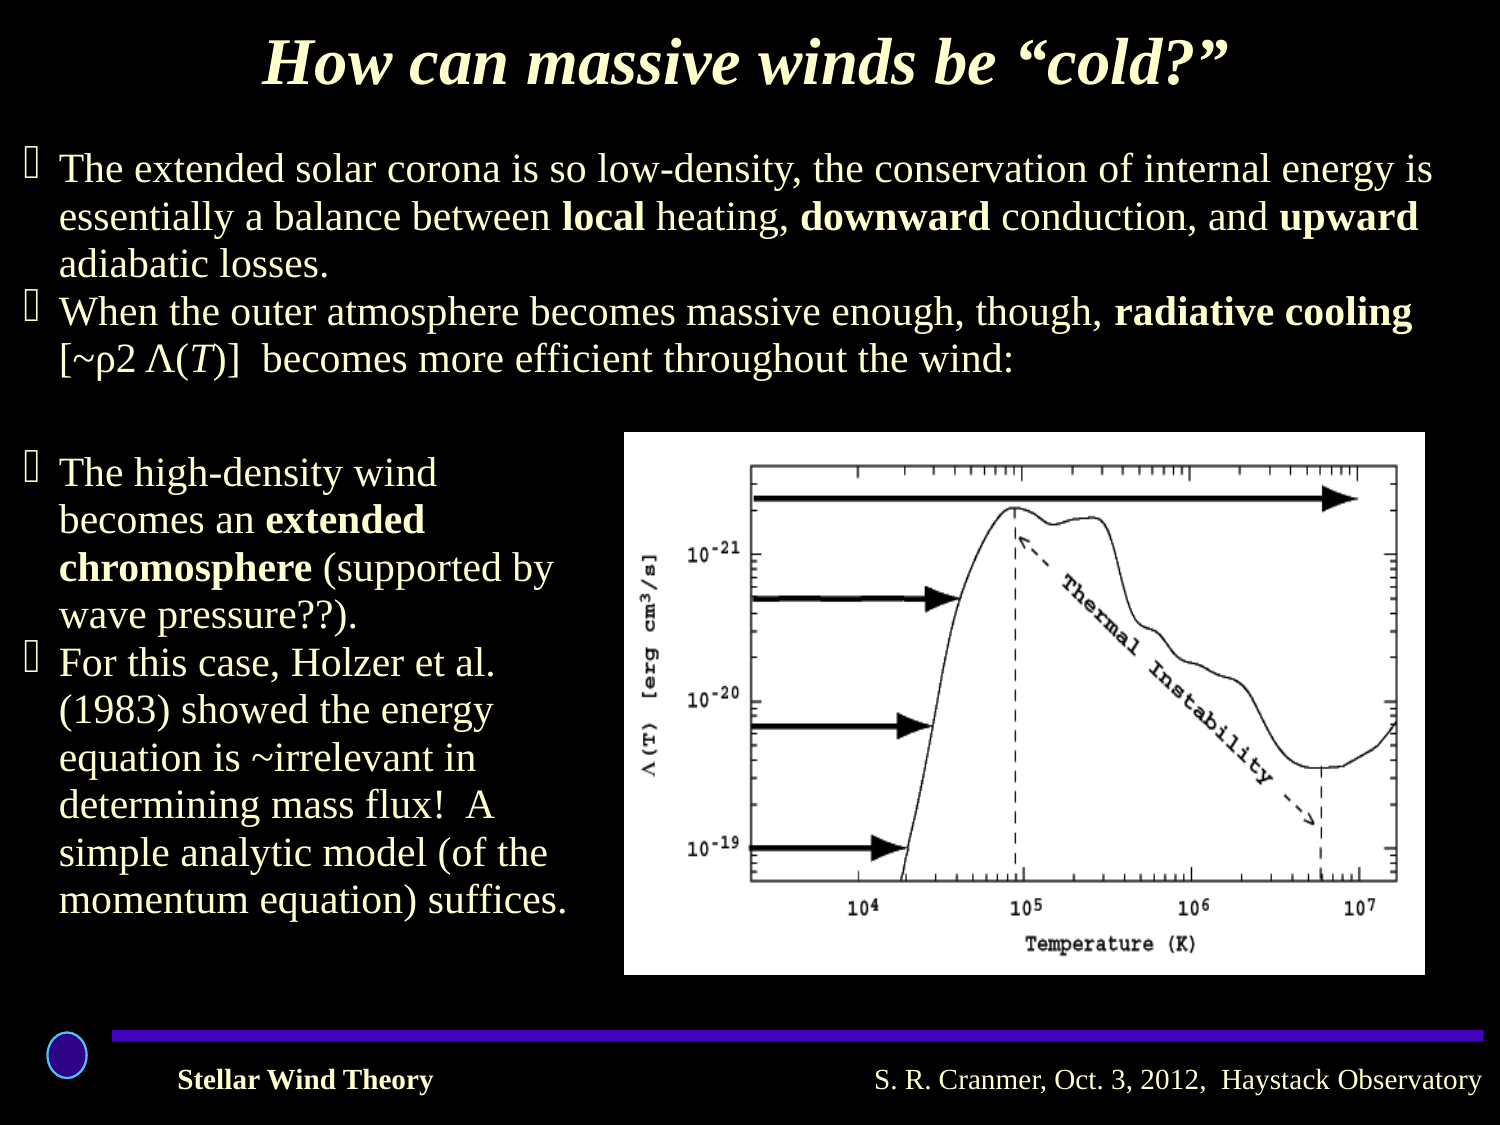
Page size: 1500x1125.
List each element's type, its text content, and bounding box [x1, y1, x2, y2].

text_box The extended solar corona is so low-density, the conservation of internal energy is essentially a balance between local heating, downward conduction, and upward adiabatic losses. When the outer atmosphere becomes massive enough, though, radiative cooling [~ρ2 Λ(T)] becomes more efficient throughout the wind: [15, 137, 1455, 405]
picture [624, 432, 1426, 976]
text_box How can massive winds be “cold?” [18, 10, 1475, 125]
text_box The high-density wind becomes an extended chromosphere (supported by wave pressure??). For this case, Holzer et al. (1983) showed the energy equation is ~irrelevant in determining mass flux! A simple analytic model (of the momentum equation) suffices. [15, 440, 579, 946]
